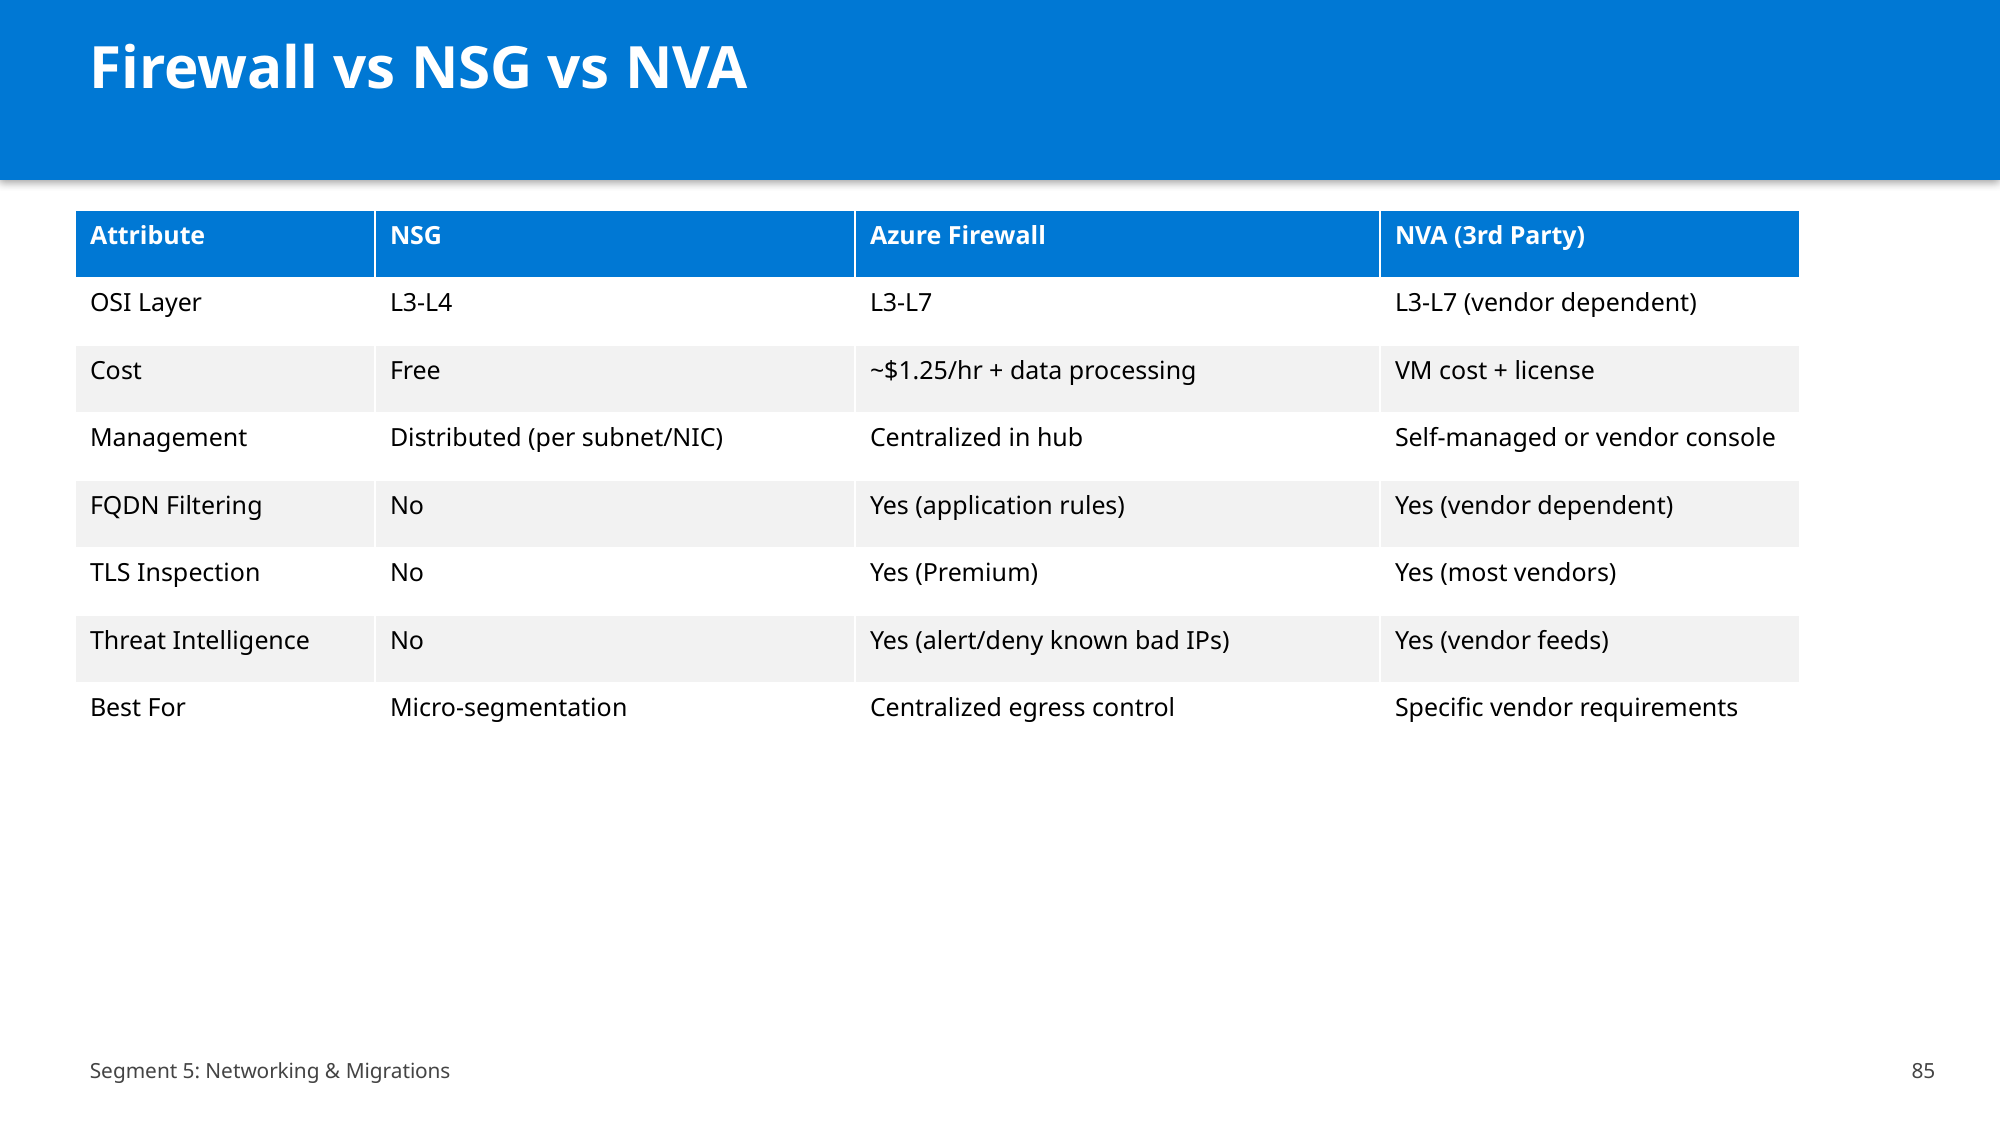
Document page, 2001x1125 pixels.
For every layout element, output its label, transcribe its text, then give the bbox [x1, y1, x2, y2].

table_cell Yes (vendor feeds) [1381, 616, 1799, 682]
table_cell VM cost + license [1381, 346, 1799, 412]
text_box 85 [1799, 1050, 1950, 1090]
table_header NVA (3rd Party) [1381, 211, 1799, 277]
table_cell Threat Intelligence [76, 616, 374, 682]
table_cell No [376, 548, 854, 614]
table_cell TLS Inspection [76, 548, 374, 614]
table_cell No [376, 481, 854, 547]
table_cell Free [376, 346, 854, 412]
table_cell FQDN Filtering [76, 481, 374, 547]
table_cell L3-L7 (vendor dependent) [1381, 278, 1799, 344]
table_cell Centralized in hub [856, 413, 1379, 479]
table_cell Specific vendor requirements [1381, 683, 1799, 749]
table_cell L3-L7 [856, 278, 1379, 344]
table_cell L3-L4 [376, 278, 854, 344]
table_cell Best For [76, 683, 374, 749]
table_cell Management [76, 413, 374, 479]
table_cell Yes (most vendors) [1381, 548, 1799, 614]
table_cell Yes (vendor dependent) [1381, 481, 1799, 547]
table_header Azure Firewall [856, 211, 1379, 277]
table_cell OSI Layer [76, 278, 374, 344]
table_cell Yes (Premium) [856, 548, 1379, 614]
table_cell Self-managed or vendor console [1381, 413, 1799, 479]
table_header Attribute [76, 211, 374, 277]
table_cell Yes (alert/deny known bad IPs) [856, 616, 1379, 682]
text_box [0, 0, 2000, 181]
table_cell Distributed (per subnet/NIC) [376, 413, 854, 479]
table_cell Cost [76, 346, 374, 412]
table_header NSG [376, 211, 854, 277]
table_cell No [376, 616, 854, 682]
table_cell Micro-segmentation [376, 683, 854, 749]
table_cell ~$1.25/hr + data processing [856, 346, 1379, 412]
text_box Firewall vs NSG vs NVA [74, 22, 1875, 108]
table_cell Yes (application rules) [856, 481, 1379, 547]
table_cell Centralized egress control [856, 683, 1379, 749]
text_box Segment 5: Networking & Migrations [74, 1050, 975, 1090]
